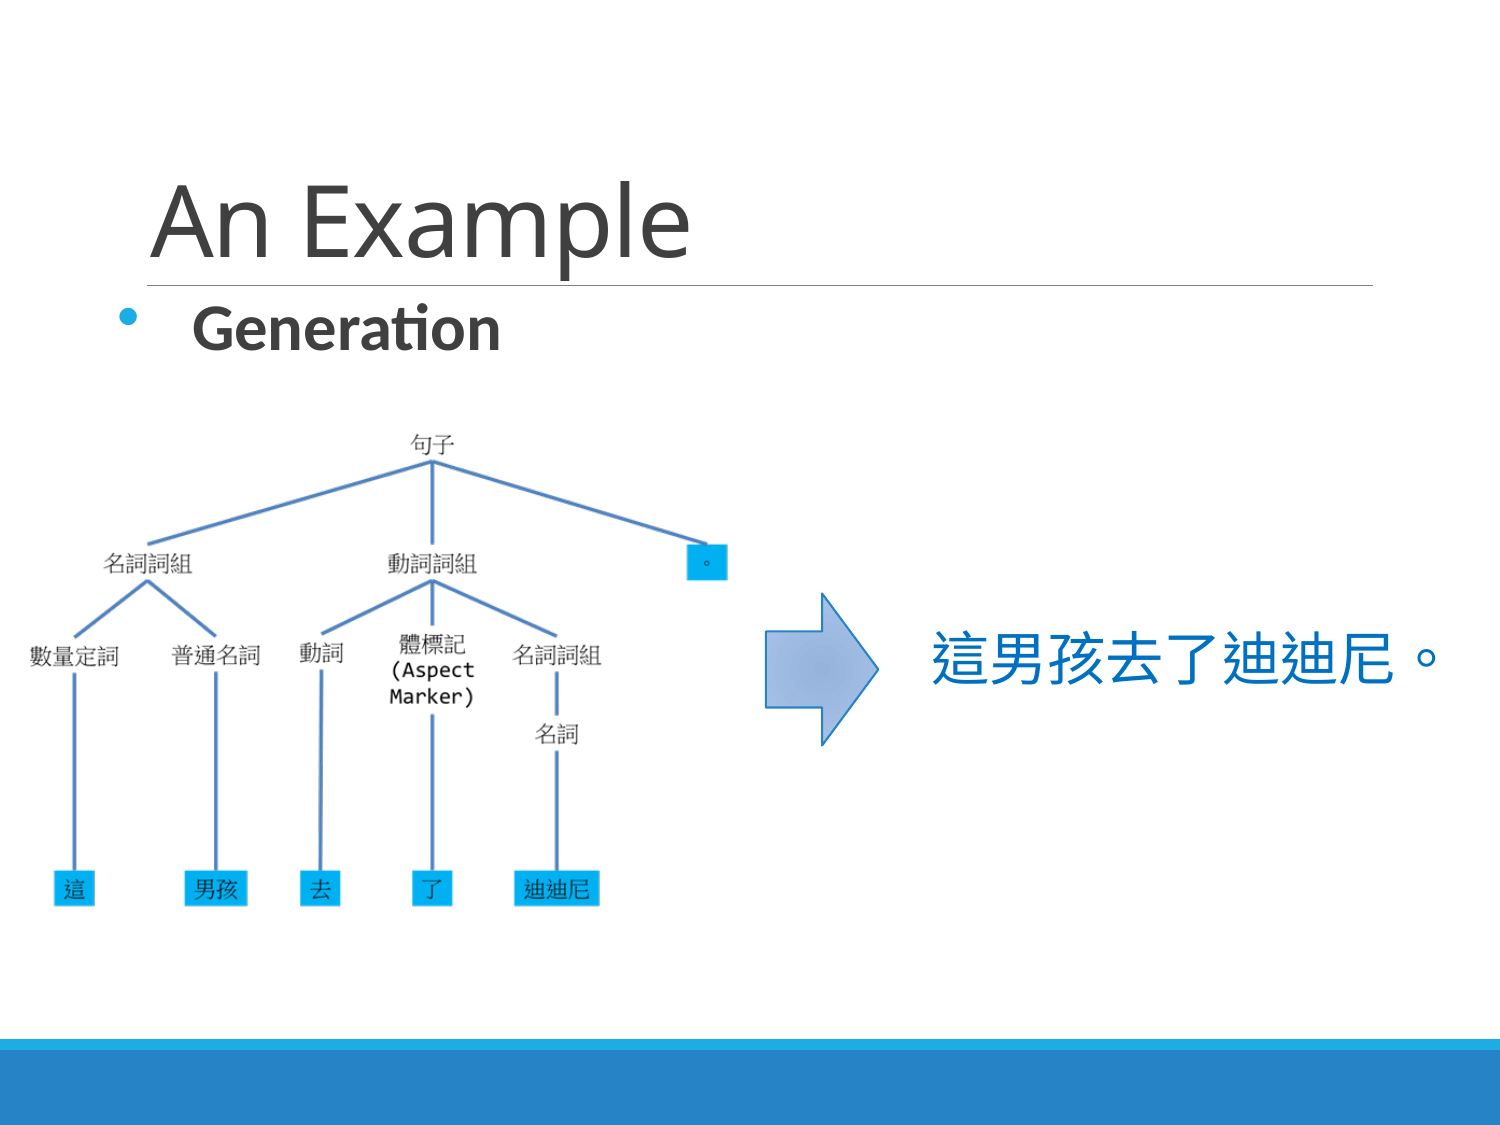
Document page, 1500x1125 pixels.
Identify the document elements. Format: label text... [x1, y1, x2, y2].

list Generation [117, 284, 1373, 945]
text_box [764, 592, 880, 747]
title An Example [135, 47, 1373, 284]
text_box 這男孩去了迪迪尼。 [916, 614, 1471, 700]
picture [15, 422, 732, 917]
